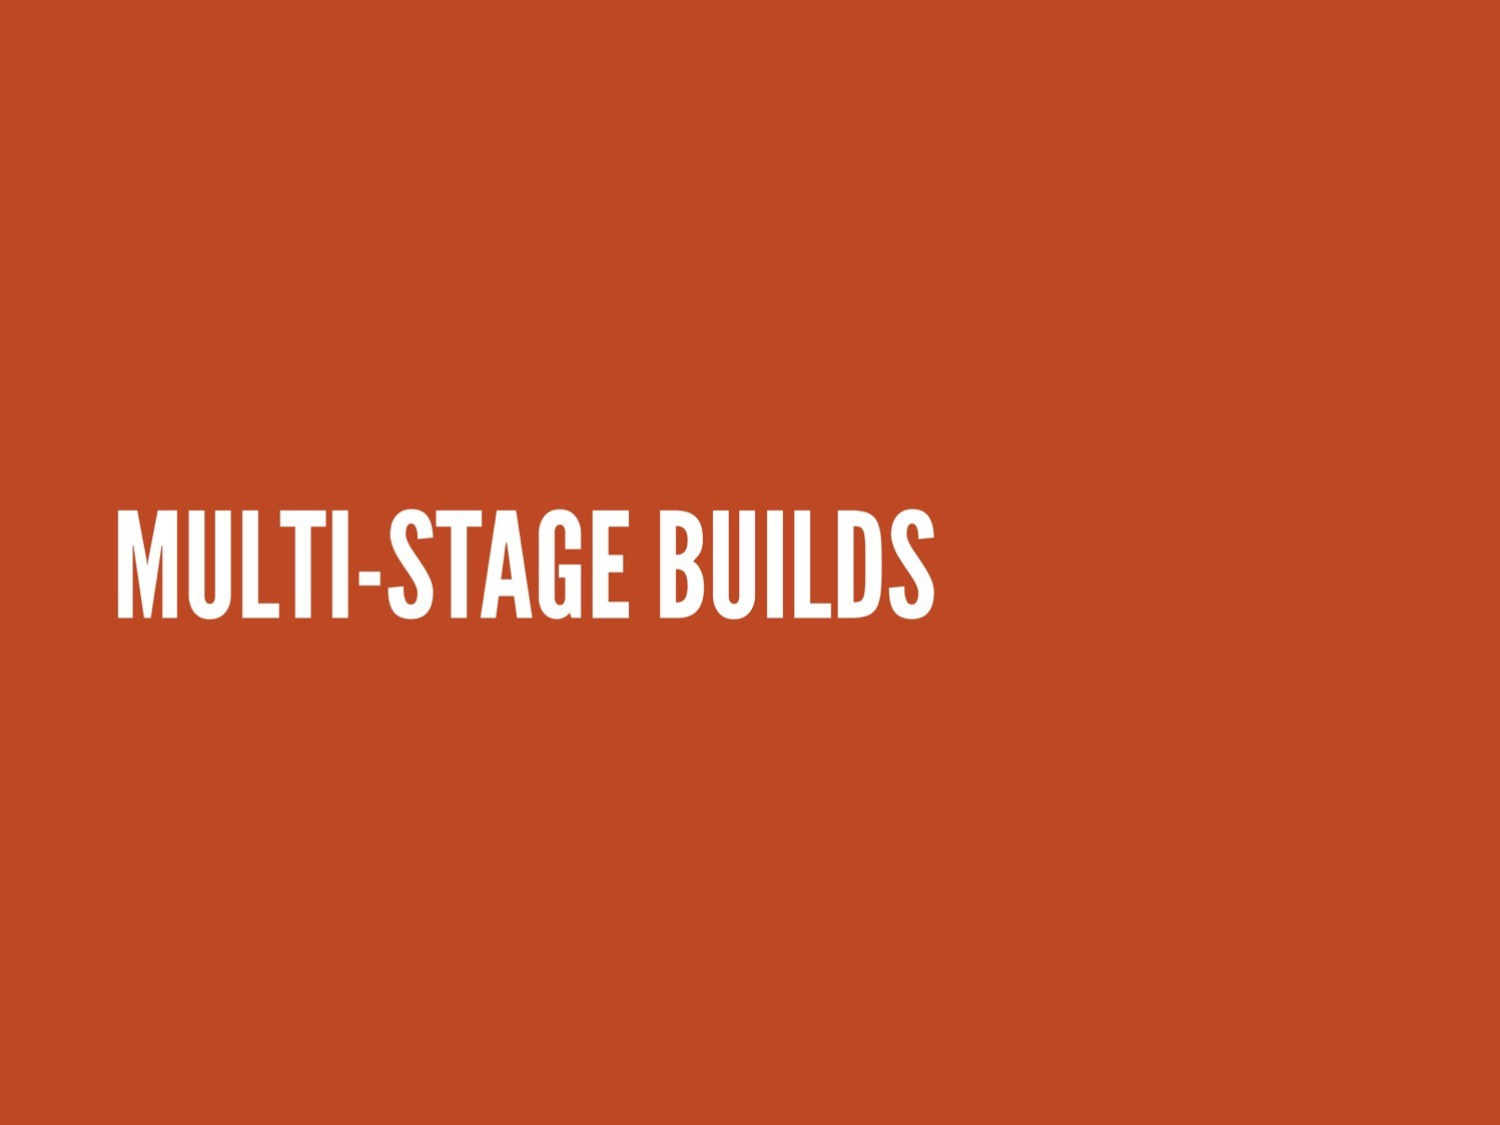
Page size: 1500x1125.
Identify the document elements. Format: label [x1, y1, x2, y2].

text_box [0, 0, 1500, 1125]
